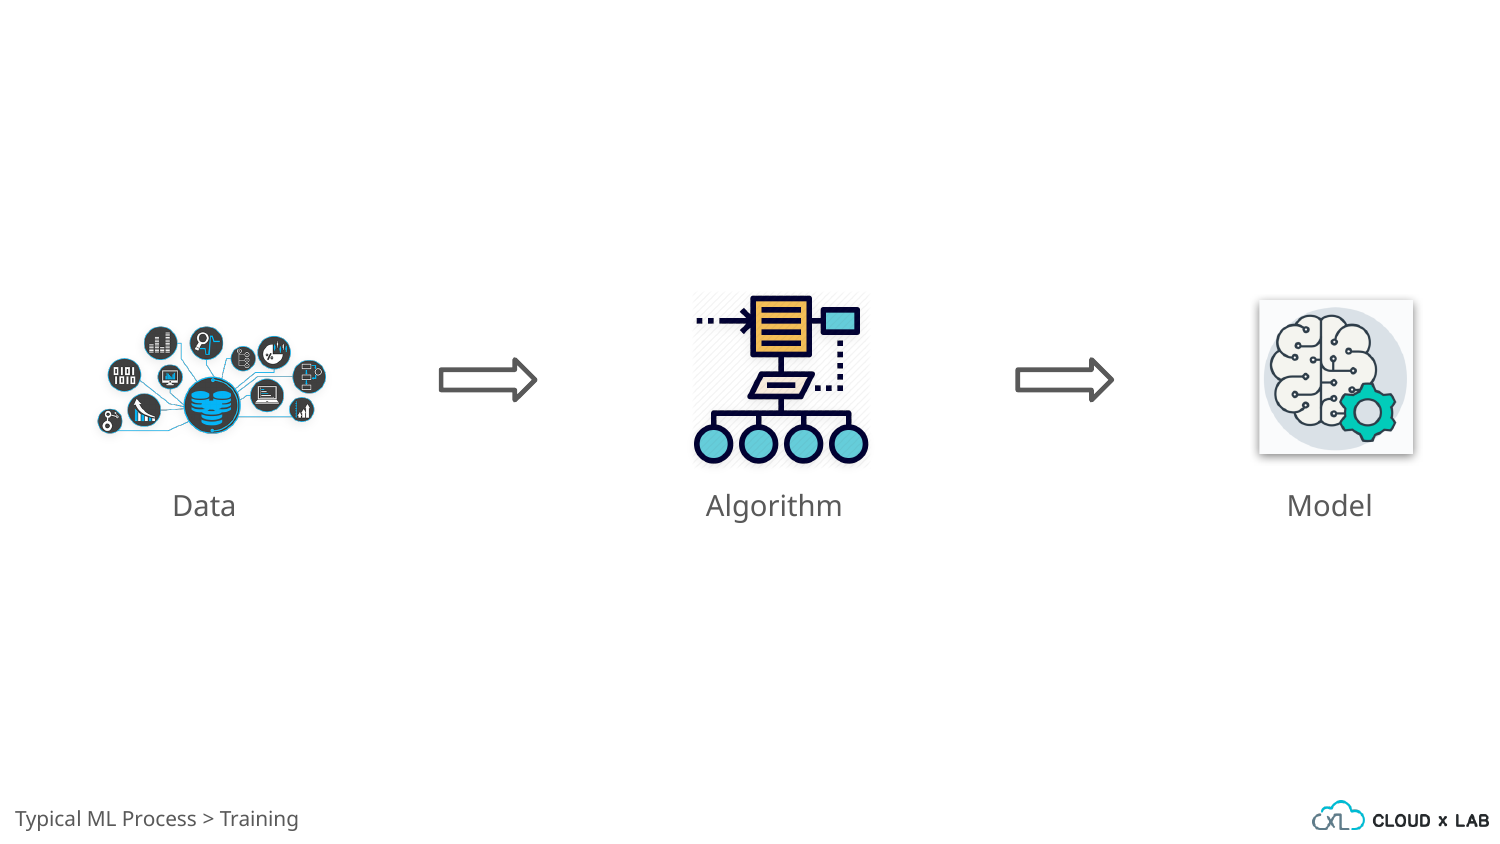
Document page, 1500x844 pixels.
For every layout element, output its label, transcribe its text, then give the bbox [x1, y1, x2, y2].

text_box [1017, 359, 1112, 401]
picture [1259, 300, 1414, 454]
text_box Data [70, 478, 339, 532]
text_box Model [1195, 478, 1464, 532]
text_box Algorithm [640, 478, 909, 532]
text_box [441, 359, 536, 401]
picture [94, 295, 328, 465]
text_box Typical ML Process > Training [0, 790, 389, 836]
picture [1312, 800, 1490, 830]
picture [691, 290, 871, 470]
